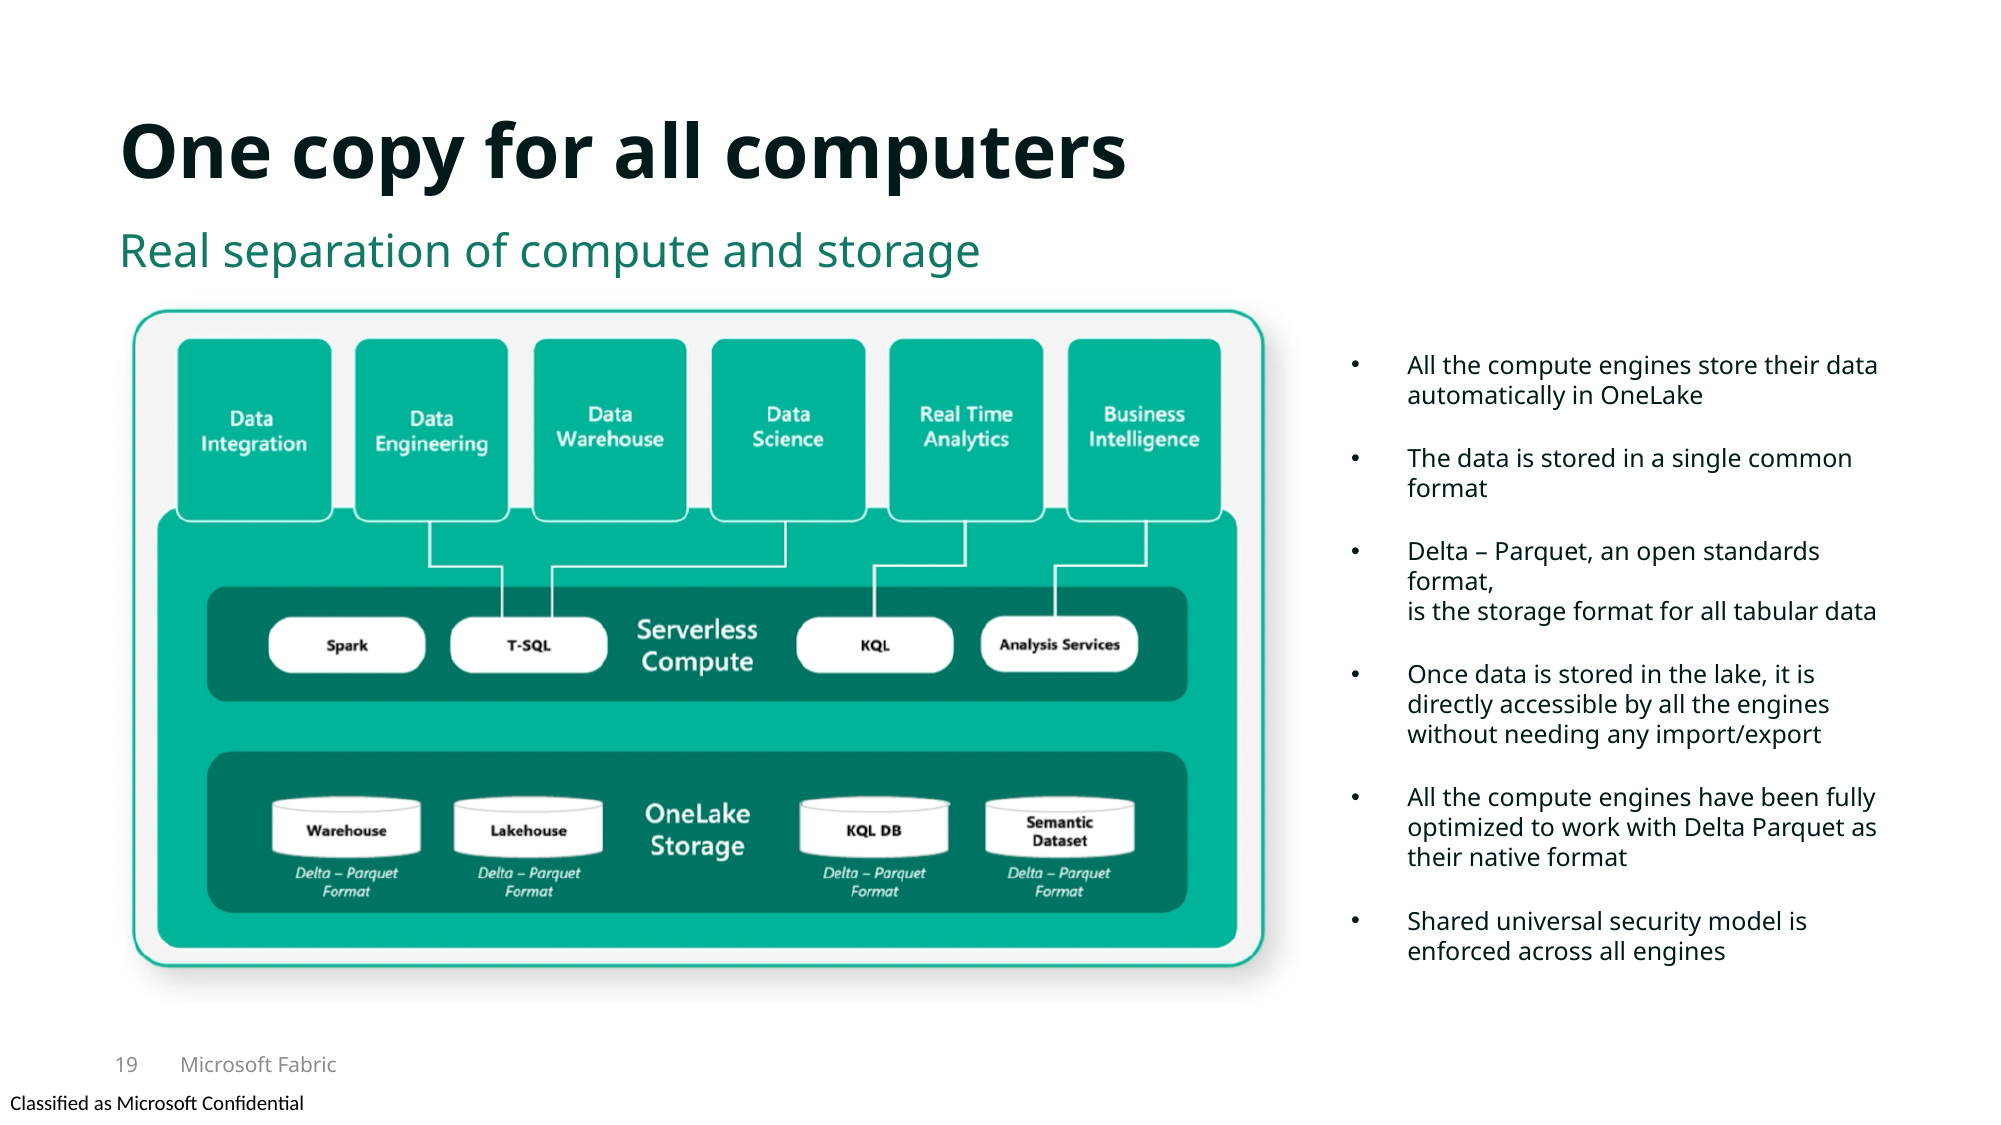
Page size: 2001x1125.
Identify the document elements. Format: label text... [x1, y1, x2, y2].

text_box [84, 285, 1337, 1003]
footer Microsoft Fabric [165, 1035, 507, 1096]
slide_number 19 [99, 1035, 165, 1096]
title One copy for all computers [104, 106, 1884, 204]
text_box All the compute engines store their data automatically in OneLake The data is stored in a single common format Delta – Parquet, an open standards format, is the storage format for all tabular data Once data is stored in the lake, it is directly accessible by all the engines without needing any import/export All the compute engines have been fully optimized to work with Delta Parquet as their native format Shared universal security model is enforced across all engines [1337, 341, 1910, 973]
subtitle Real separation of compute and storage [104, 214, 1884, 275]
